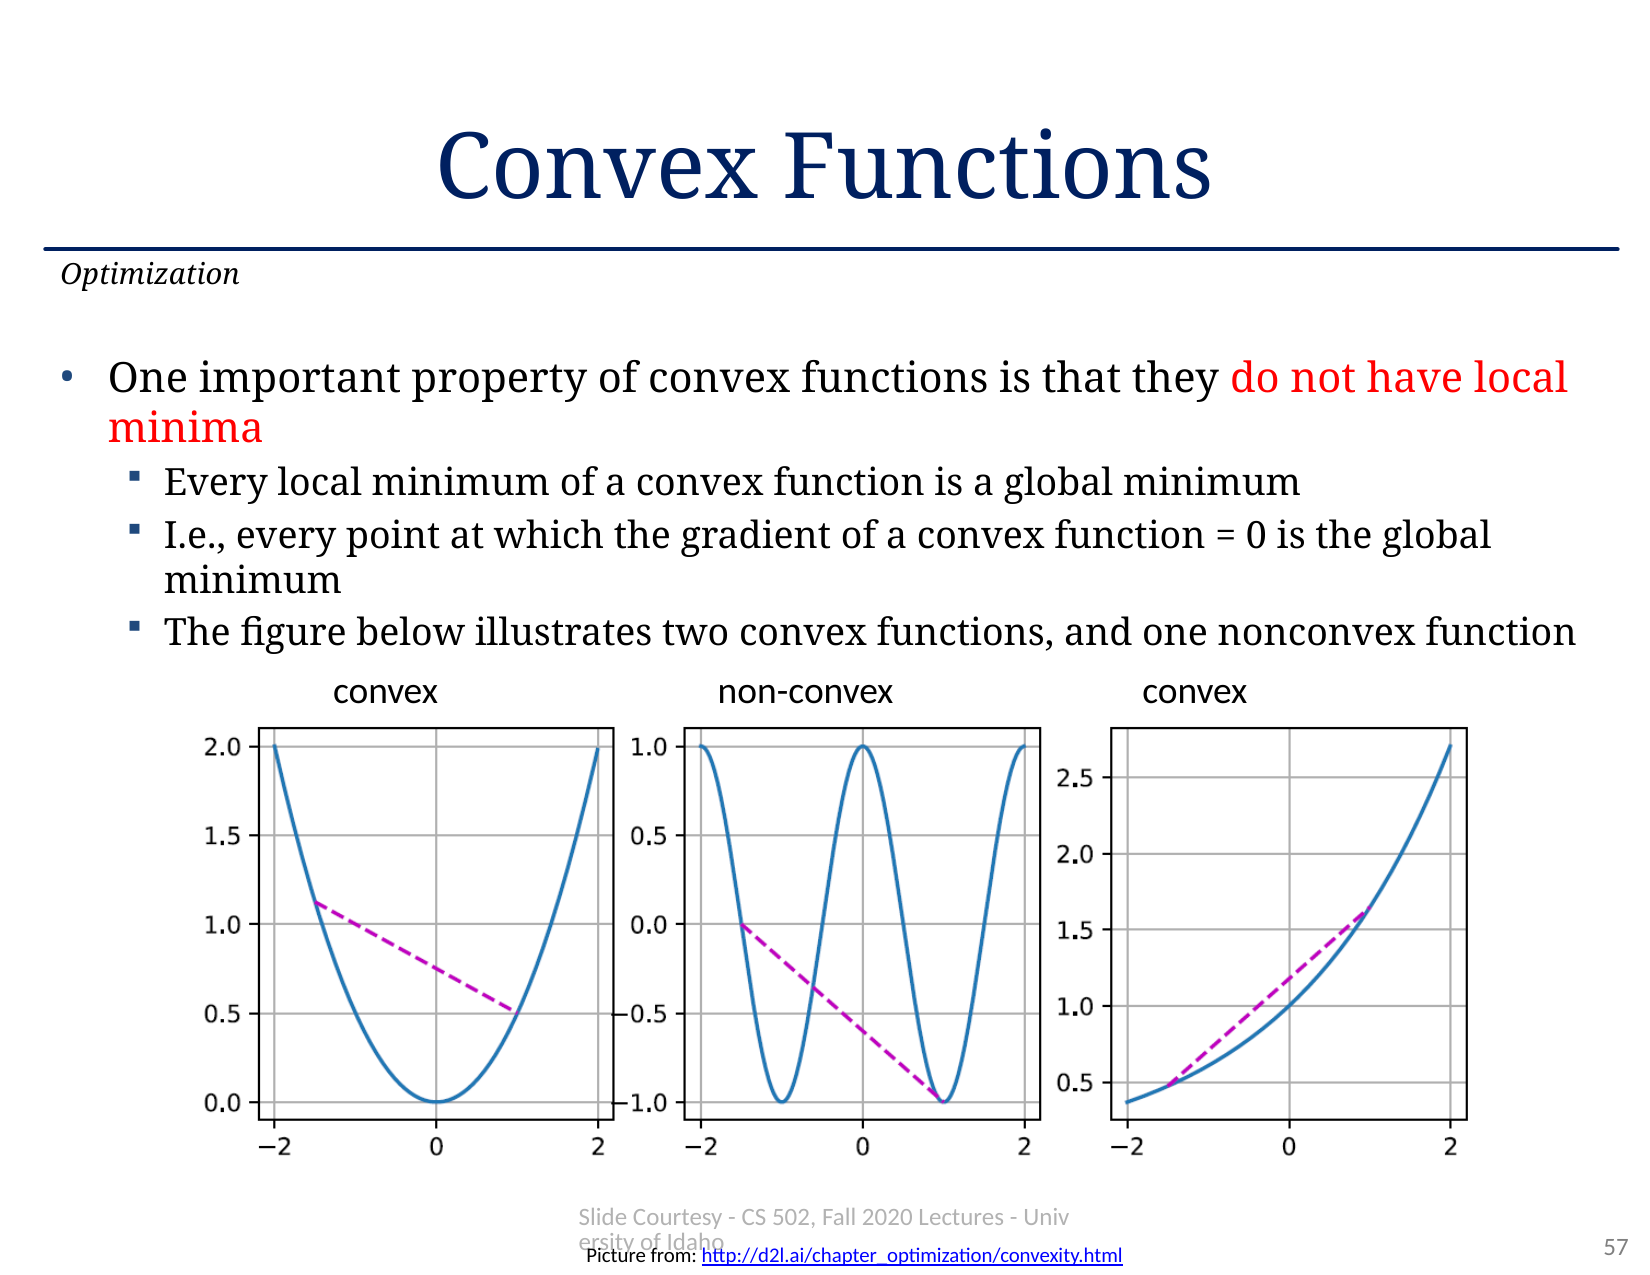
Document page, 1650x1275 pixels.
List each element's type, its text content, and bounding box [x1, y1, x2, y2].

list One important property of convex functions is that they do not have local minima Every local minimum of a convex function is a global minimum I.e., every point at which the gradient of a convex function = 0 is the global minimum The figure below illustrates two convex functions, and one nonconvex function [45, 342, 1618, 1224]
picture [189, 715, 1480, 1170]
title Convex Functions [0, 75, 1650, 248]
text_box Picture from: http://d2l.ai/chapter_optimization/convexity.html [139, 1234, 1570, 1275]
text_box convex non-convex convex [168, 658, 1546, 719]
list Optimization [45, 247, 1062, 306]
footer Slide Courtesy - CS 502, Fall 2020 Lectures - University of Idaho [563, 1181, 1087, 1250]
